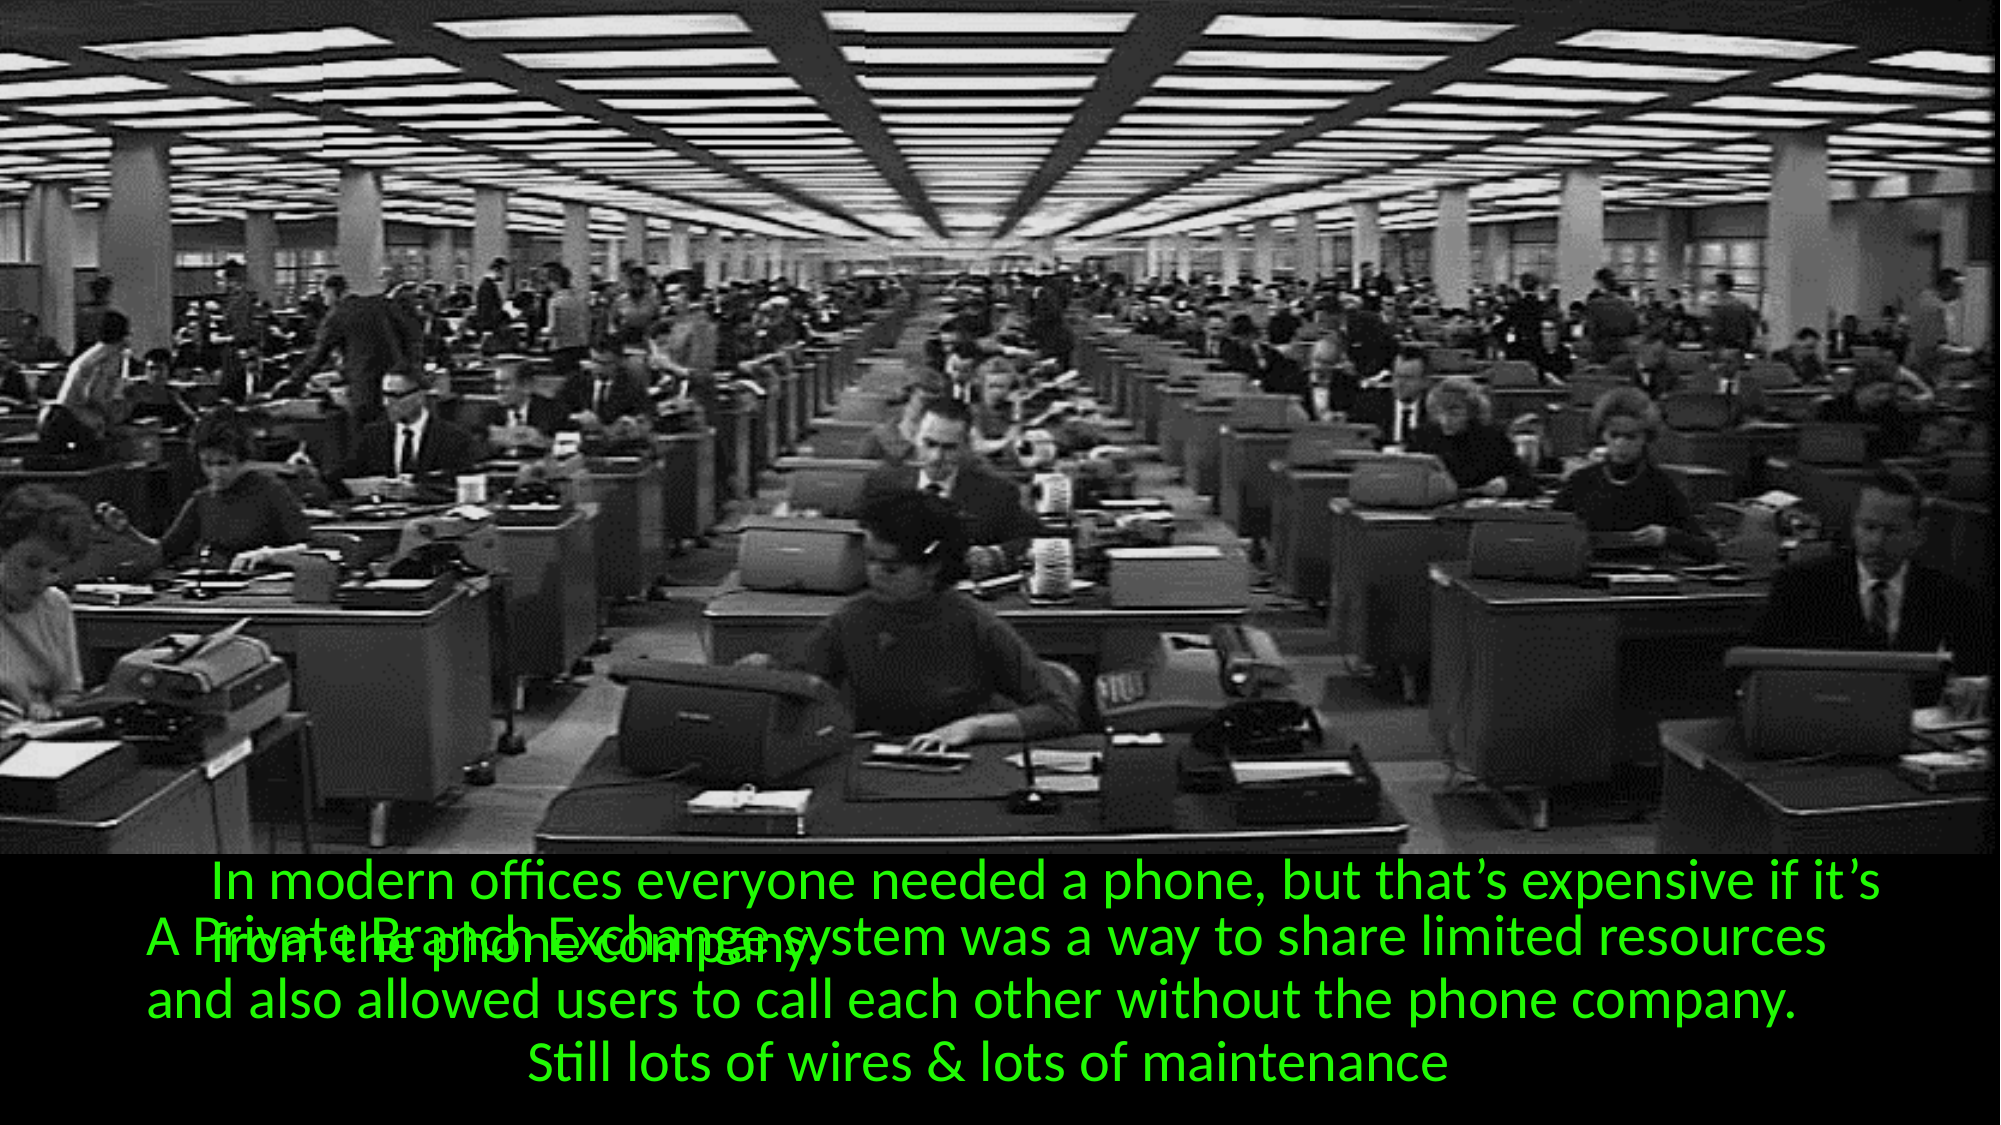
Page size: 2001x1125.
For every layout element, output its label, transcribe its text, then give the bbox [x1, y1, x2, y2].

picture [0, 0, 1995, 854]
text_box A Private Branch Exchange system was a way to share limited resources and also allowed users to call each other without the phone company. [131, 897, 1868, 1004]
text_box In modern offices everyone needed a phone, but that’s expensive if it’s from the phone company. [195, 854, 1932, 949]
list Still lots of wires & lots of maintenance [120, 1023, 1857, 1093]
